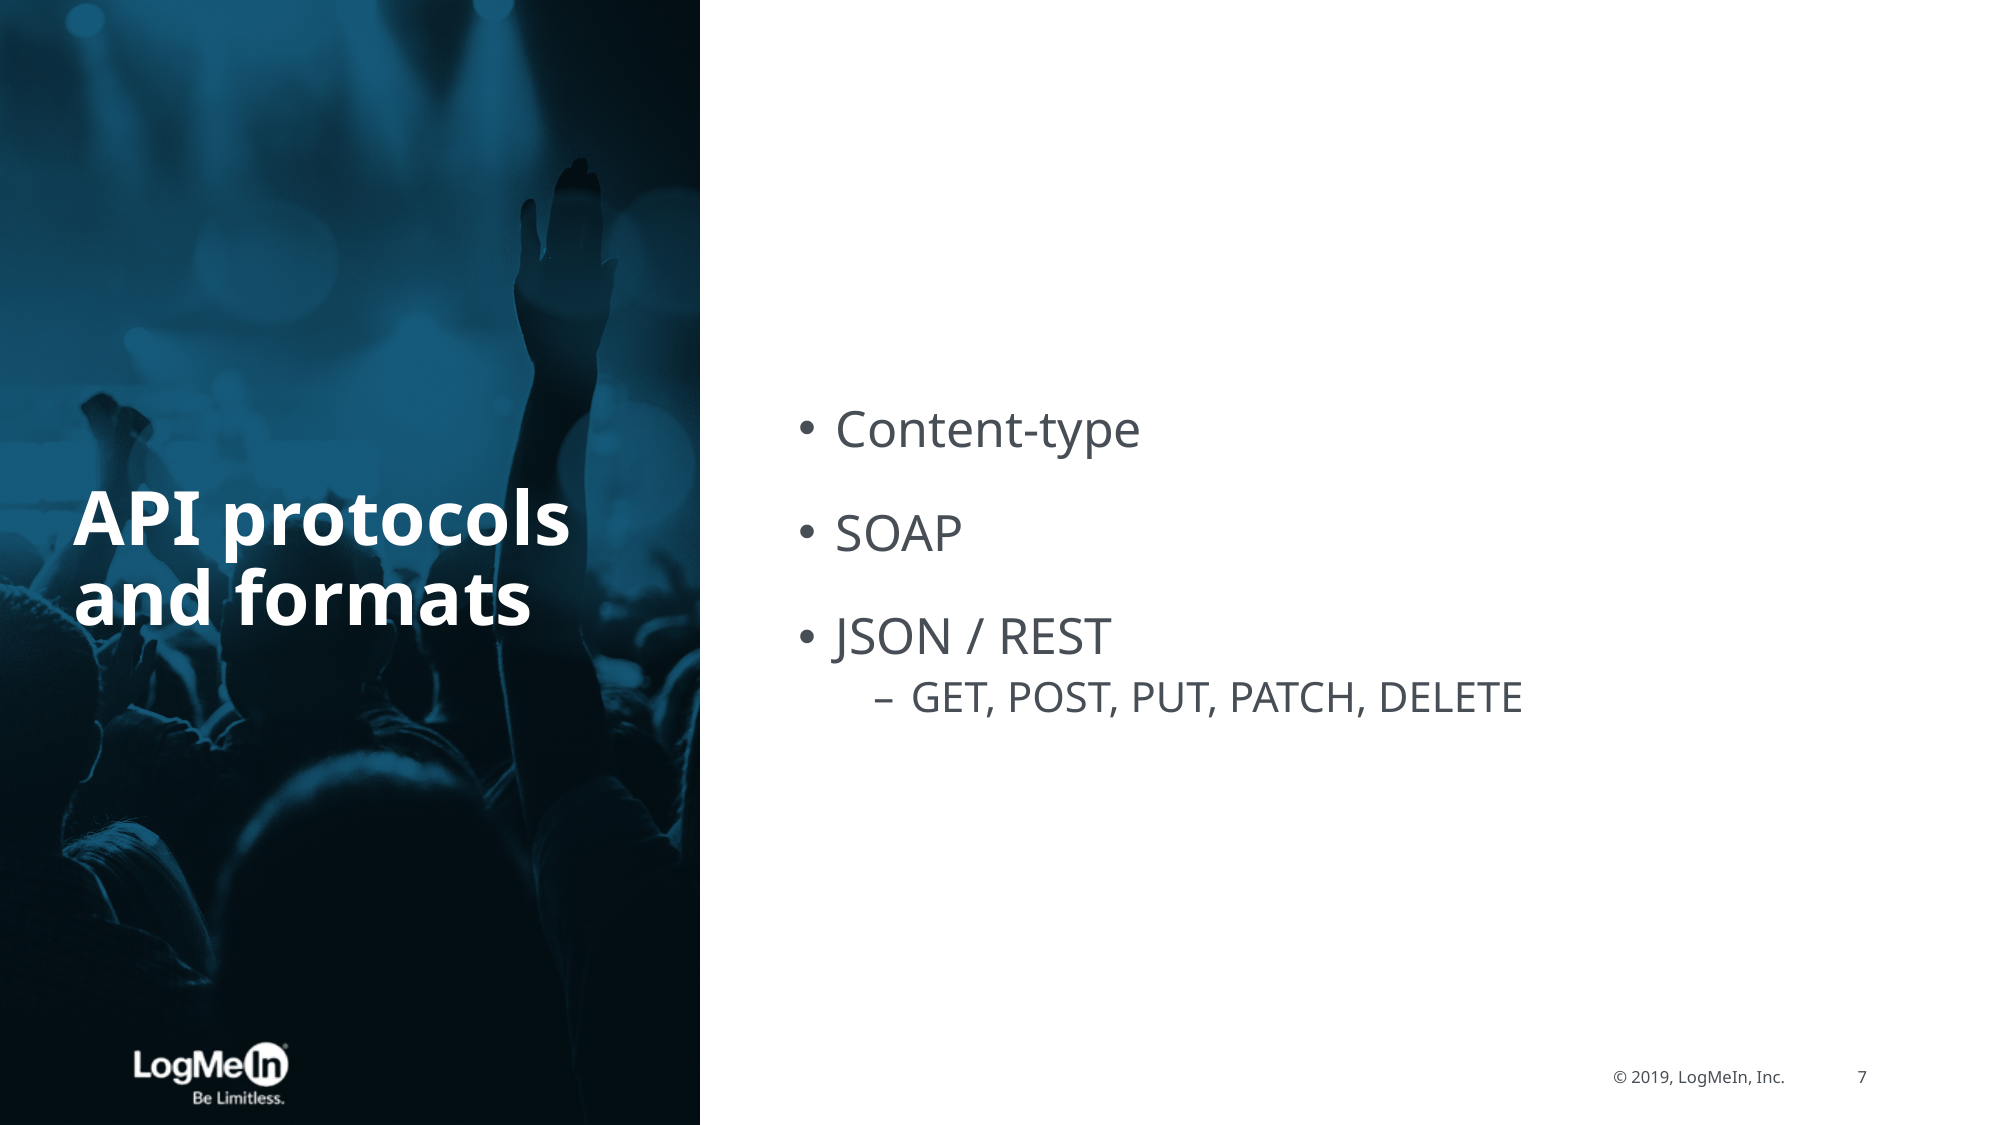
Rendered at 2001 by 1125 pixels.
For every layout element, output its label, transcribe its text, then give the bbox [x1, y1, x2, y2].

list Content-type SOAP JSON / REST GET, POST, PUT, PATCH, DELETE [783, 111, 1863, 1014]
picture [0, 0, 700, 1125]
title API protocols and formats [58, 59, 671, 1063]
